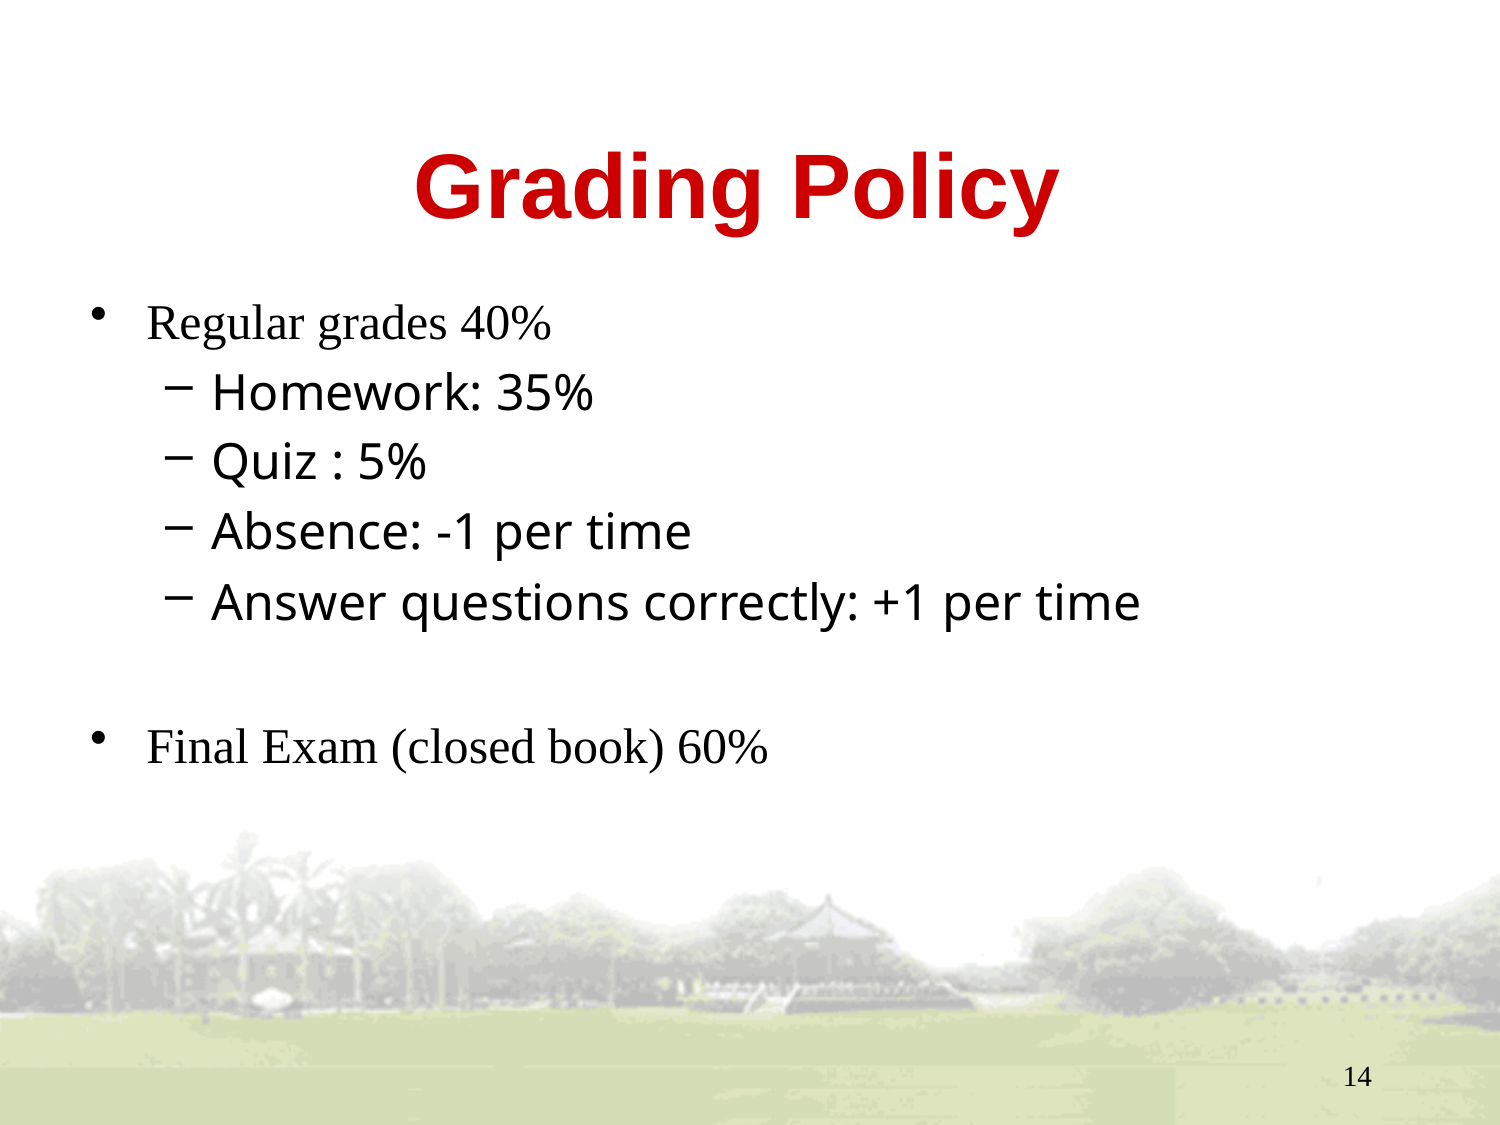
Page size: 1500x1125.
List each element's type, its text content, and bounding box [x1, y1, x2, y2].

title Grading Policy [99, 113, 1376, 251]
list Regular grades 40% Homework: 35% Quiz : 5% Absence: -1 per time Answer questions correctly: +1 per time Final Exam (closed book) 60% [75, 282, 1425, 1013]
slide_number 14 [1074, 1049, 1388, 1101]
picture [0, 265, 1500, 1125]
